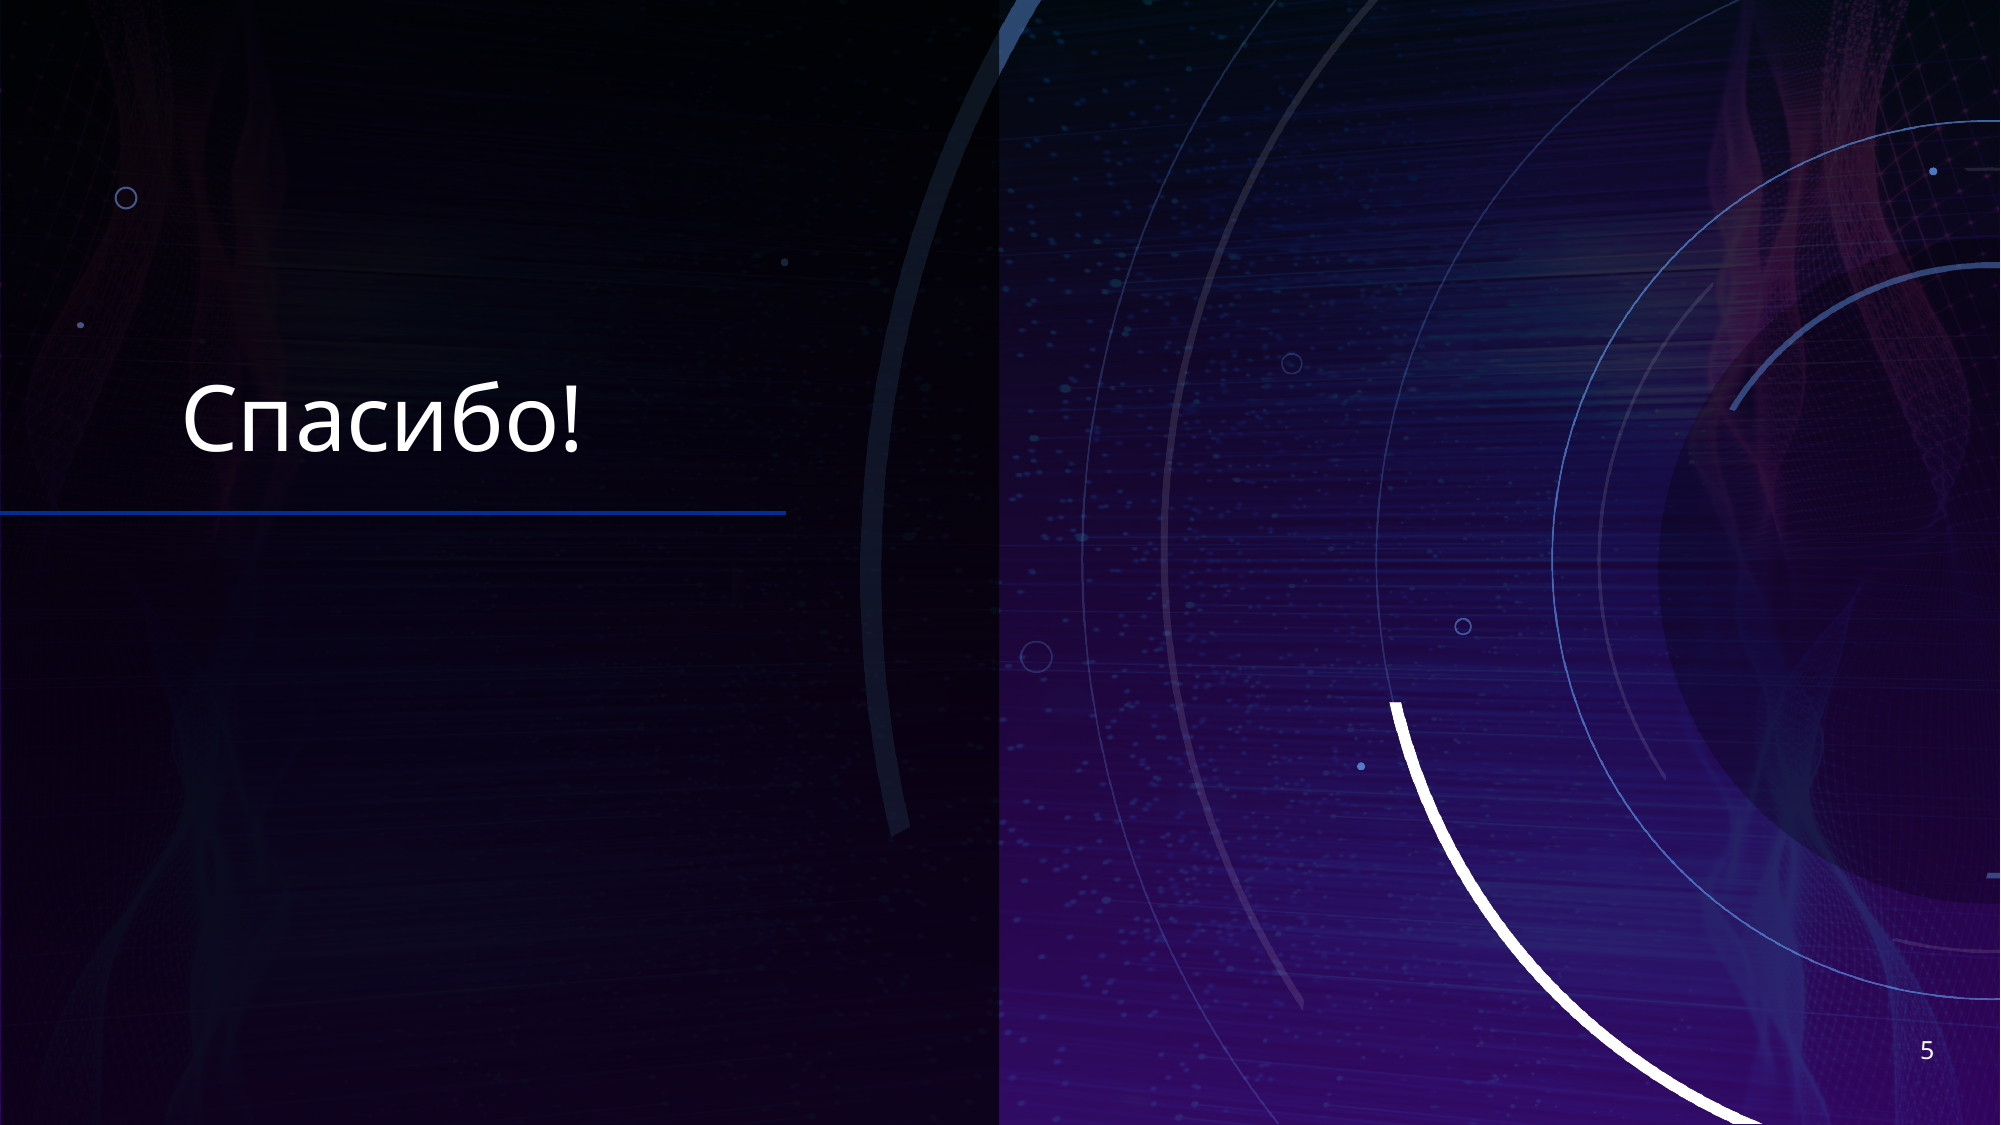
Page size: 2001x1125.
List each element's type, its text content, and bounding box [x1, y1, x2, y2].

title Спасибо! [165, 256, 784, 480]
picture [731, 0, 2001, 1124]
slide_number 5 [1499, 1021, 1950, 1082]
